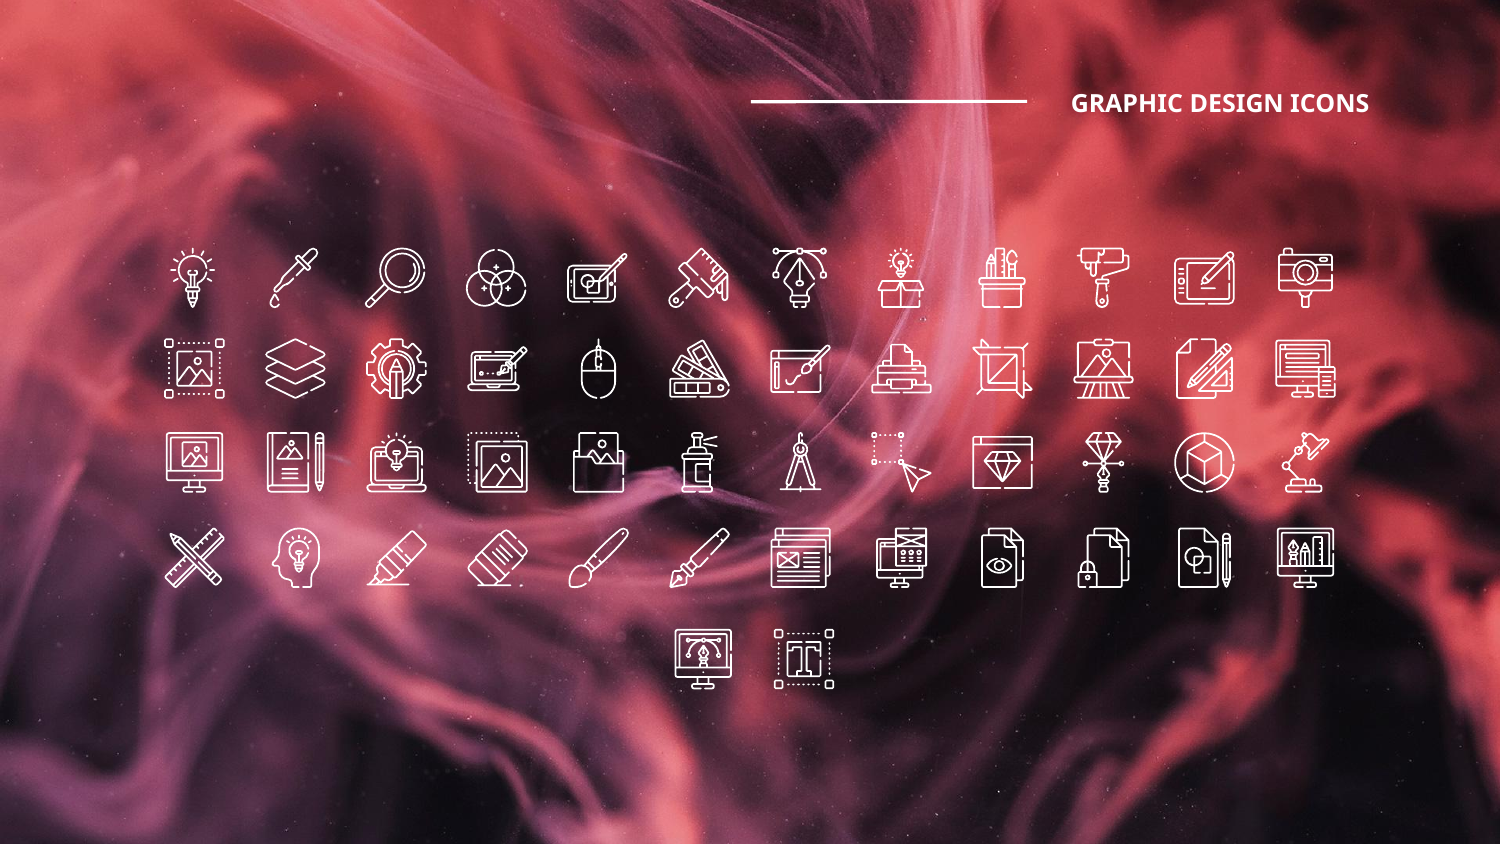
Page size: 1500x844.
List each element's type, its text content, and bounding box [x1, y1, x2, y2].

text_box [876, 247, 925, 309]
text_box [466, 345, 529, 392]
picture [0, 0, 1500, 844]
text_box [980, 527, 1025, 589]
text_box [268, 247, 320, 309]
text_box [667, 247, 730, 309]
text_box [567, 527, 630, 589]
text_box [366, 338, 427, 399]
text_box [1277, 247, 1334, 309]
text_box [366, 530, 427, 586]
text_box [1077, 527, 1130, 589]
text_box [681, 431, 719, 493]
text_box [467, 431, 528, 493]
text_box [365, 432, 428, 493]
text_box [462, 248, 527, 307]
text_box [972, 435, 1033, 490]
text_box [1281, 432, 1330, 493]
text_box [1073, 338, 1134, 399]
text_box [1175, 338, 1234, 400]
text_box [1032, 41, 1382, 170]
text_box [871, 343, 932, 394]
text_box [266, 431, 325, 493]
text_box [773, 628, 835, 690]
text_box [1076, 247, 1130, 309]
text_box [669, 339, 732, 398]
text_box [669, 527, 730, 589]
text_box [1275, 339, 1336, 398]
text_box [871, 431, 933, 493]
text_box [772, 247, 828, 309]
text_box [265, 338, 326, 399]
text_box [770, 344, 832, 394]
text_box [1174, 432, 1235, 493]
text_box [971, 338, 1034, 400]
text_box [364, 247, 426, 309]
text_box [164, 338, 225, 400]
text_box [978, 247, 1026, 308]
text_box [165, 431, 224, 493]
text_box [770, 527, 831, 589]
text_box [270, 527, 321, 589]
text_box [1177, 527, 1232, 589]
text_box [466, 529, 529, 587]
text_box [778, 431, 823, 493]
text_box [566, 252, 629, 303]
text_box [580, 338, 617, 399]
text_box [674, 628, 733, 690]
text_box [1173, 250, 1236, 305]
title GRAPHIC DESIGN ICONS [1035, 72, 1385, 164]
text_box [875, 527, 928, 589]
text_box [1082, 432, 1125, 493]
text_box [169, 247, 216, 309]
text_box [164, 527, 225, 589]
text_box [572, 431, 625, 493]
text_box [1276, 527, 1335, 589]
